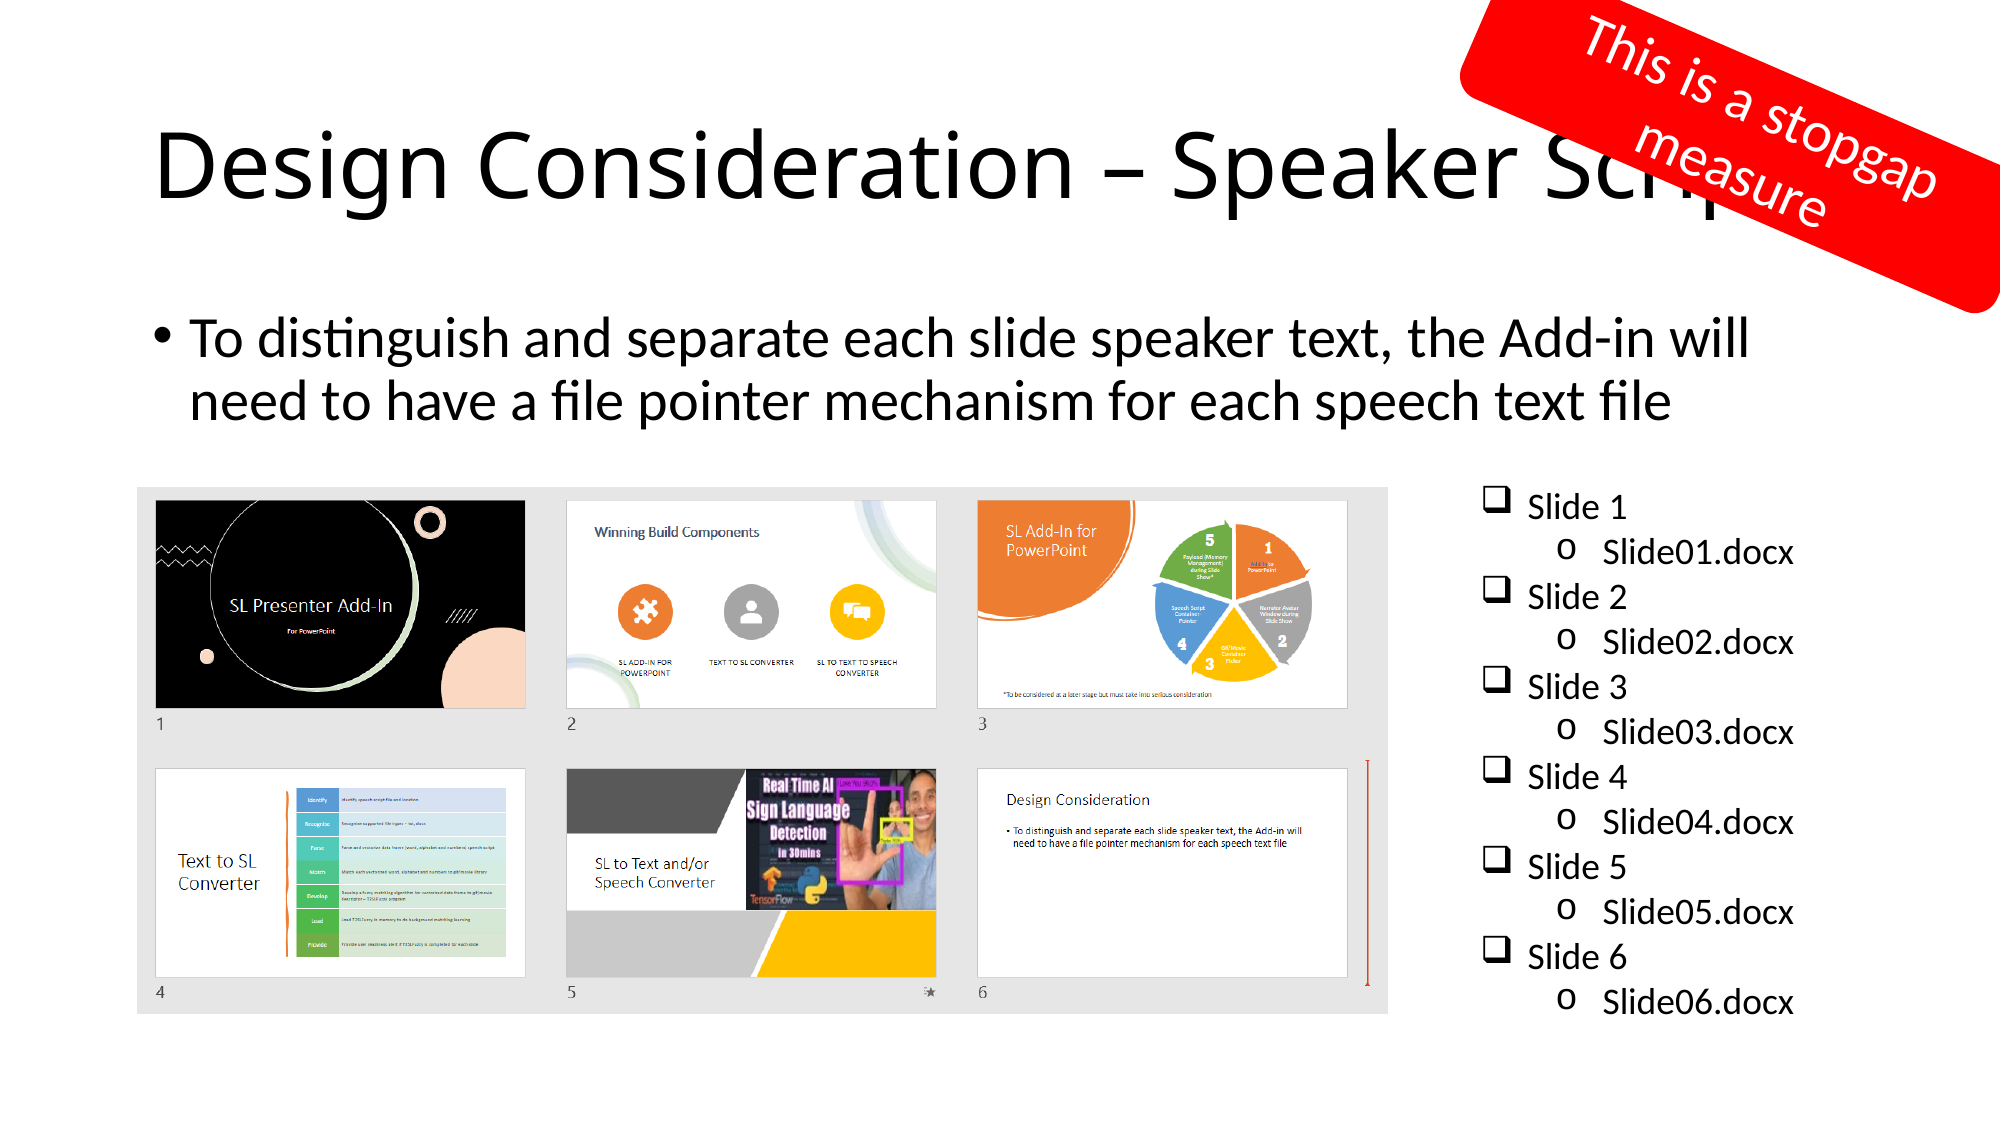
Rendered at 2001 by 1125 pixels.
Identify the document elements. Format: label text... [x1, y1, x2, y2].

title Design Consideration – Speaker Script [137, 59, 1863, 278]
list To distinguish and separate each slide speaker text, the Add-in will need to have a file pointer mechanism for each speech text file [137, 299, 1863, 1014]
picture [137, 487, 1388, 1014]
text_box This is a stopgap measure [1458, 0, 2000, 315]
text_box Slide 1 Slide01.docx Slide 2 Slide02.docx Slide 3 Slide03.docx Slide 4 Slide04.docx Slide 5 Slide05.docx Slide 6 Slide06.docx [1465, 474, 1947, 1030]
